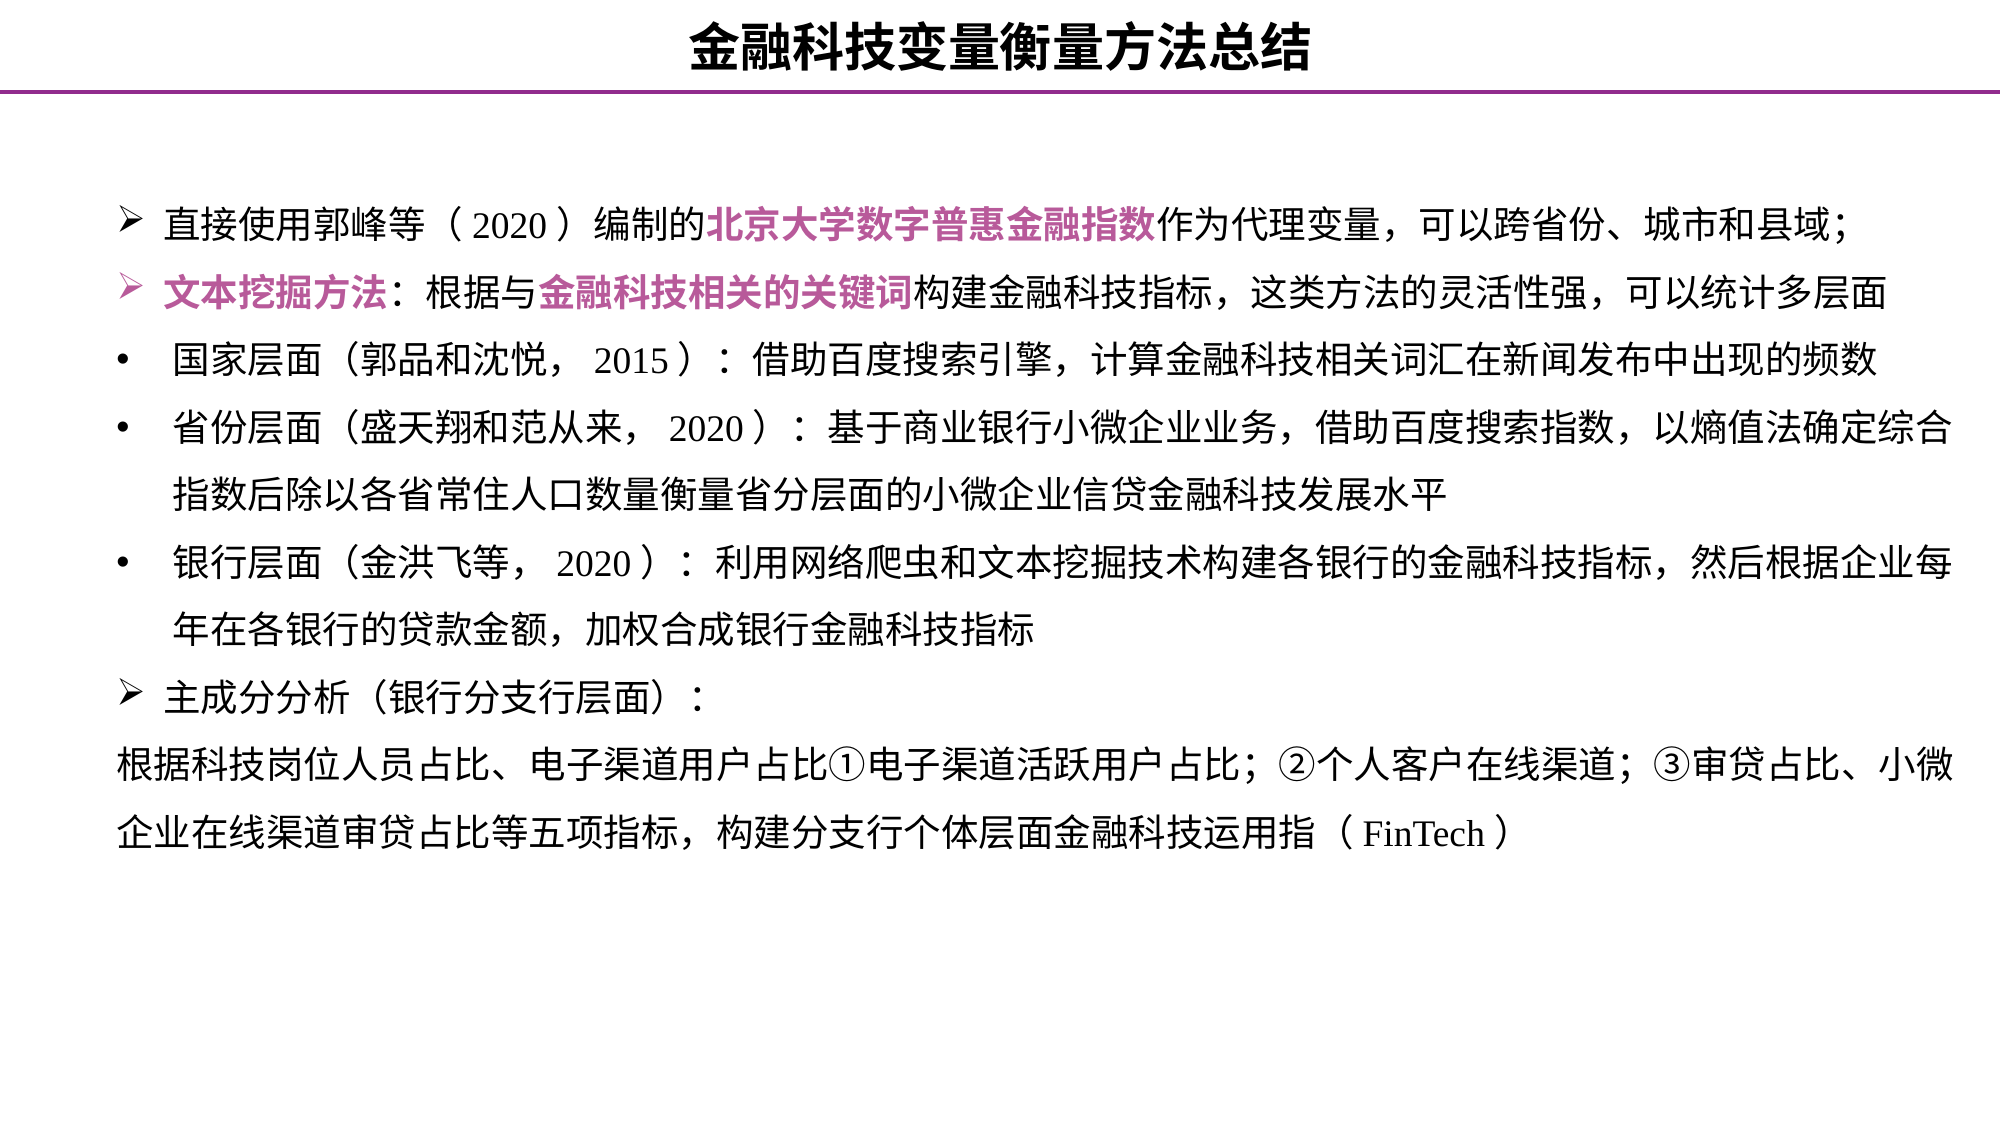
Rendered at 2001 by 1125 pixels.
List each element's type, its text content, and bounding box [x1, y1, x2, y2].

text_box 直接使用郭峰等（2020）编制的北京大学数字普惠金融指数作为代理变量，可以跨省份、城市和县域； 文本挖掘方法：根据与金融科技相关的关键词构建金融科技指标，这类方法的灵活性强，可以统计多层面 国家层面（郭品和沈悦，2015）：借助百度搜索引擎，计算金融科技相关词汇在新闻发布中出现的频数 省份层面（盛天翔和范从来，2020）：基于商业银行小微企业业务，借助百度搜索指数，以熵值法确定综合指数后除以各省常住人口数量衡量省分层面的小微企业信贷金融科技发展水平 银行层面（金洪飞等，2020）：利用网络爬虫和文本挖掘技术构建各银行的金融科技指标，然后根据企业每年在各银行的贷款金额，加权合成银行金融科技指标 主成分分析（银行分支行层面）： 根据科技岗位人员占比、电子渠道用户占比①电子渠道活跃用户占比；②个人客户在线渠道；③审贷占比、小微企业在线渠道审贷占比等五项指标，构建分支行个体层面金融科技运用指（FinTech） [101, 171, 1976, 920]
text_box 金融科技变量衡量方法总结 [0, 12, 2000, 85]
